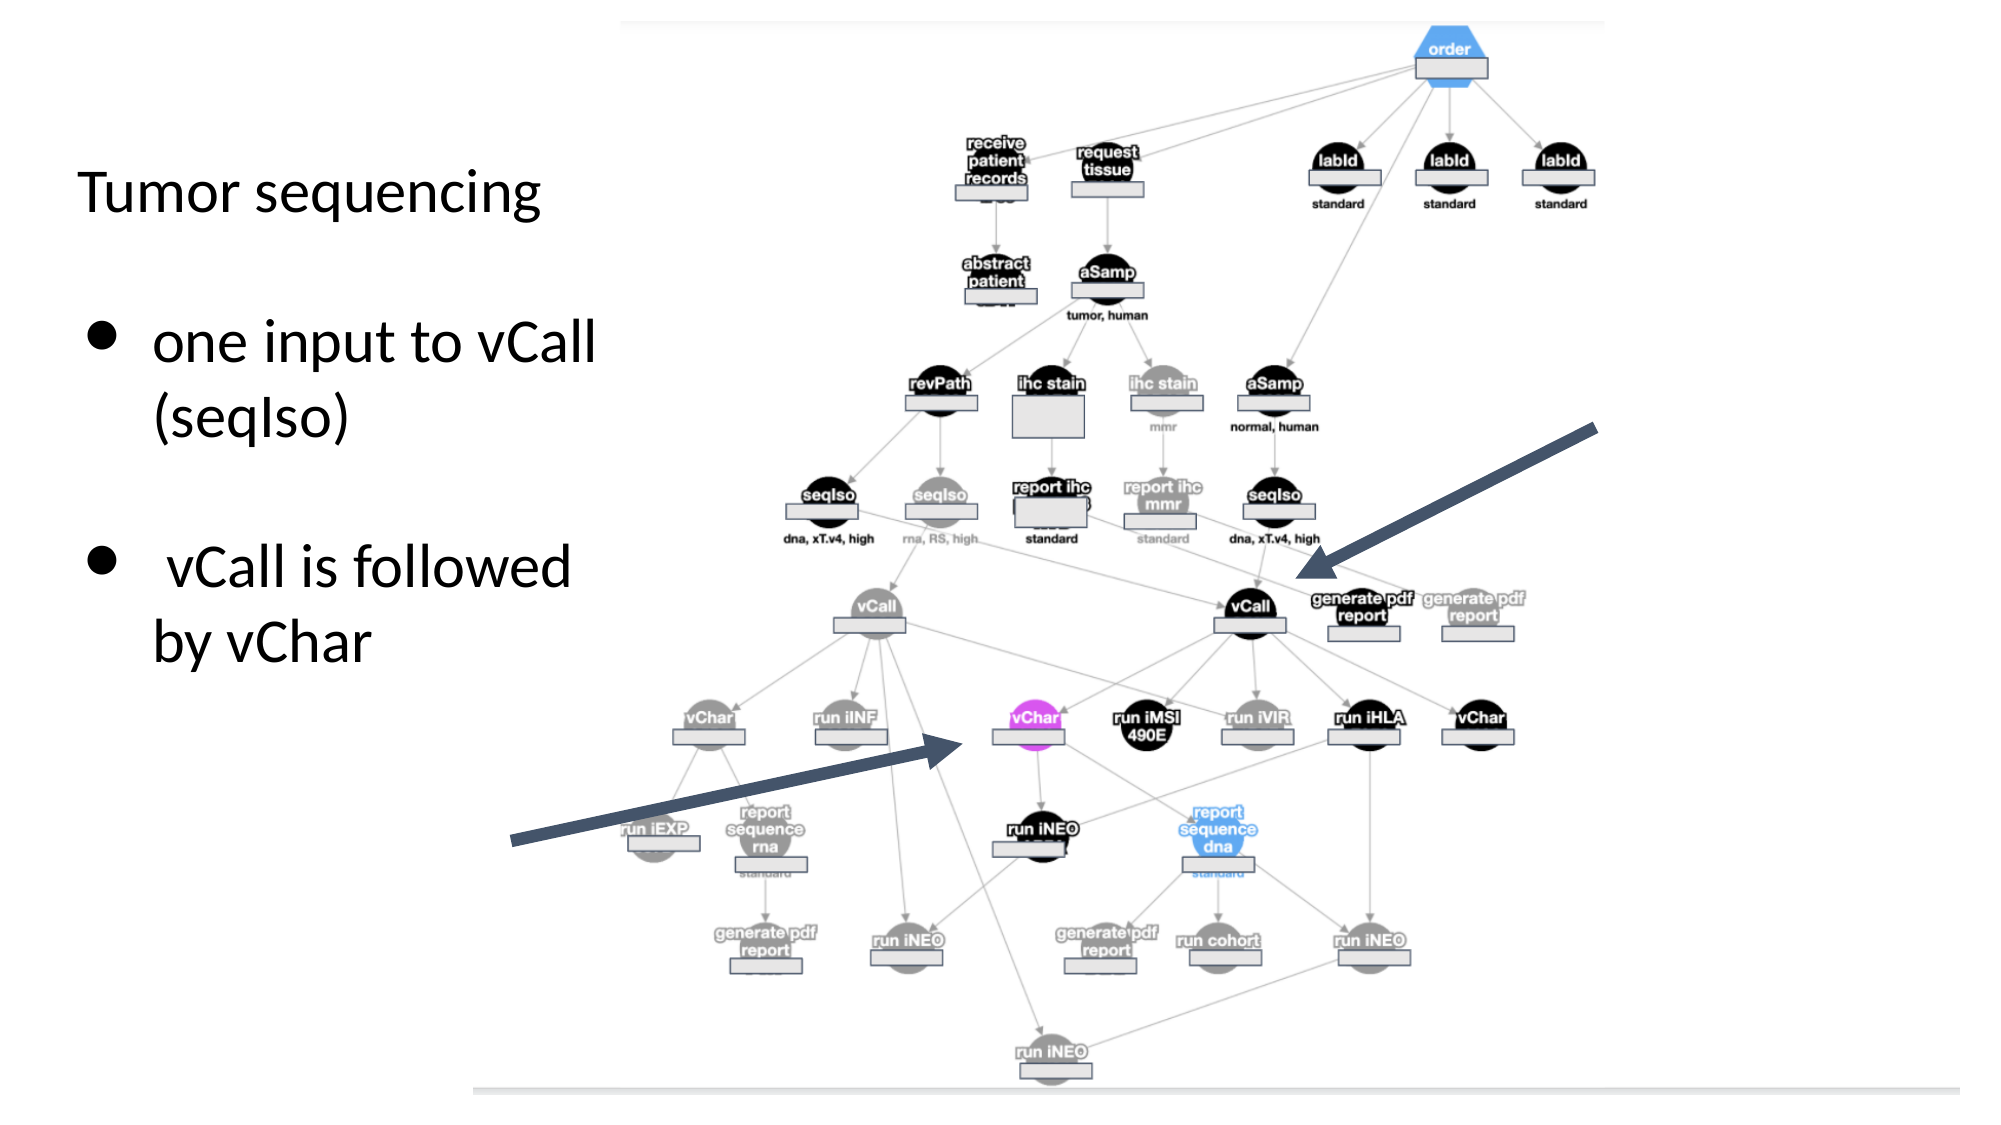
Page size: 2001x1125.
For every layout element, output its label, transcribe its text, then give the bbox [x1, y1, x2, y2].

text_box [1295, 426, 1596, 579]
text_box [510, 743, 963, 842]
text_box Tumor sequencing one input to vCall (seqIso) vCall is followed by vChar [62, 135, 467, 963]
picture [473, 20, 1960, 1095]
